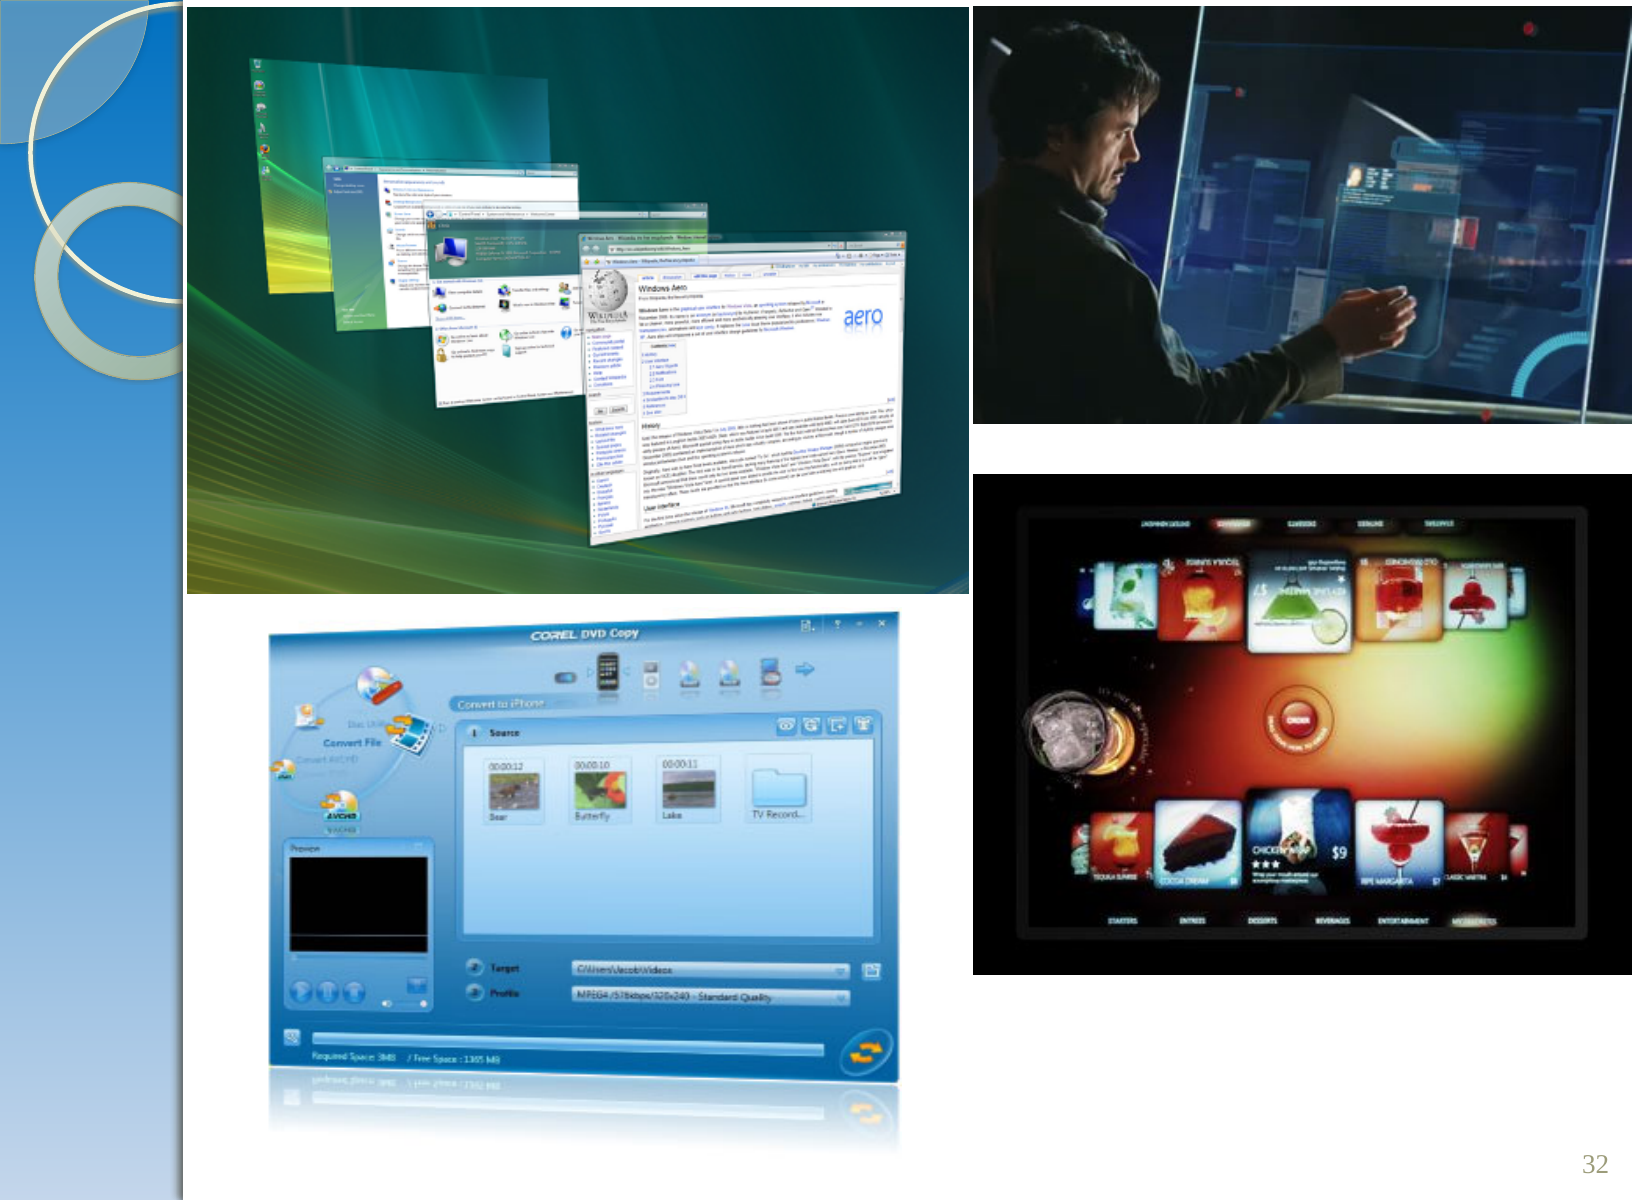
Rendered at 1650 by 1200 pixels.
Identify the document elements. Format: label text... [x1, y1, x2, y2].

picture [973, 474, 1632, 976]
picture [187, 7, 969, 594]
picture [973, 6, 1632, 425]
picture [254, 607, 903, 1170]
slide_number 32 [1554, 1103, 1637, 1187]
